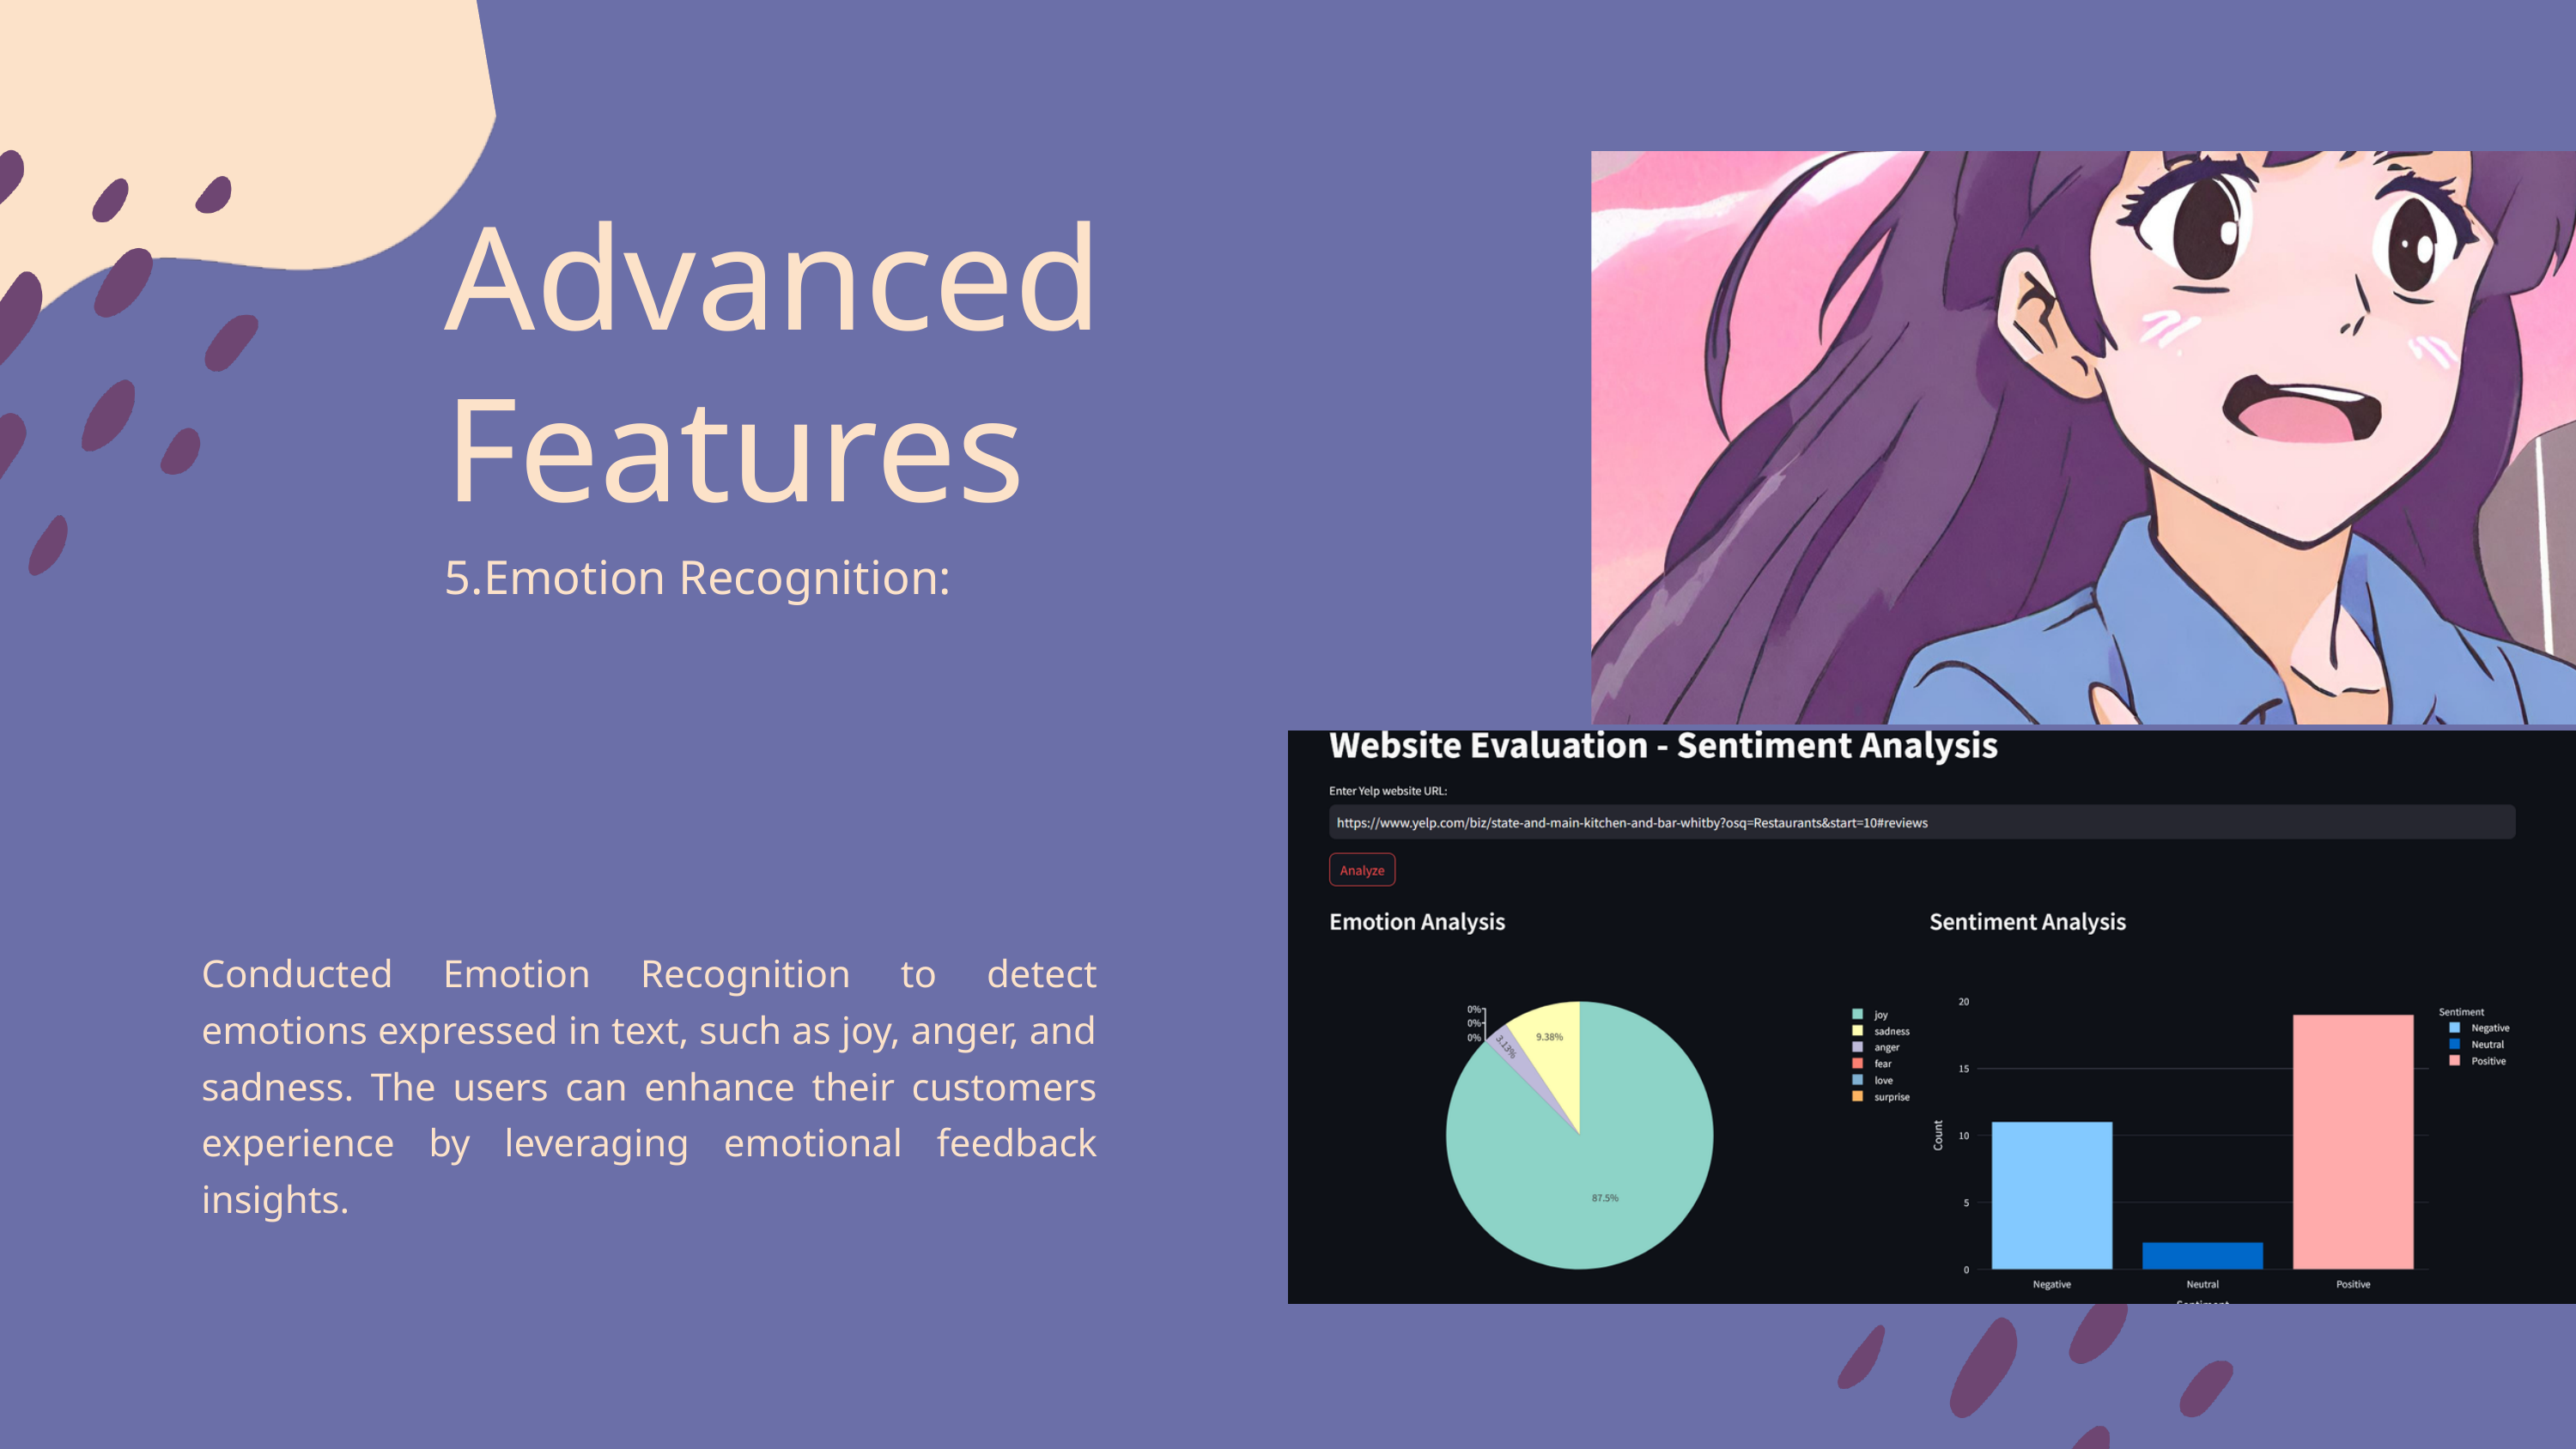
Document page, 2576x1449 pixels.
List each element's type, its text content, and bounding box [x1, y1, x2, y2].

text_box Conducted Emotion Recognition to detect emotions expressed in text, such as joy, anger, and sadness. The users can enhance their customers experience by leveraging emotional feedback insights. [201, 939, 1098, 1222]
text_box 5.Emotion Recognition: [444, 543, 1341, 604]
text_box [1833, 1304, 2236, 1449]
text_box Advanced Features [444, 186, 1341, 531]
text_box [1591, 151, 2576, 724]
text_box [0, 0, 508, 312]
text_box [1287, 731, 2576, 1304]
text_box [0, 144, 261, 576]
